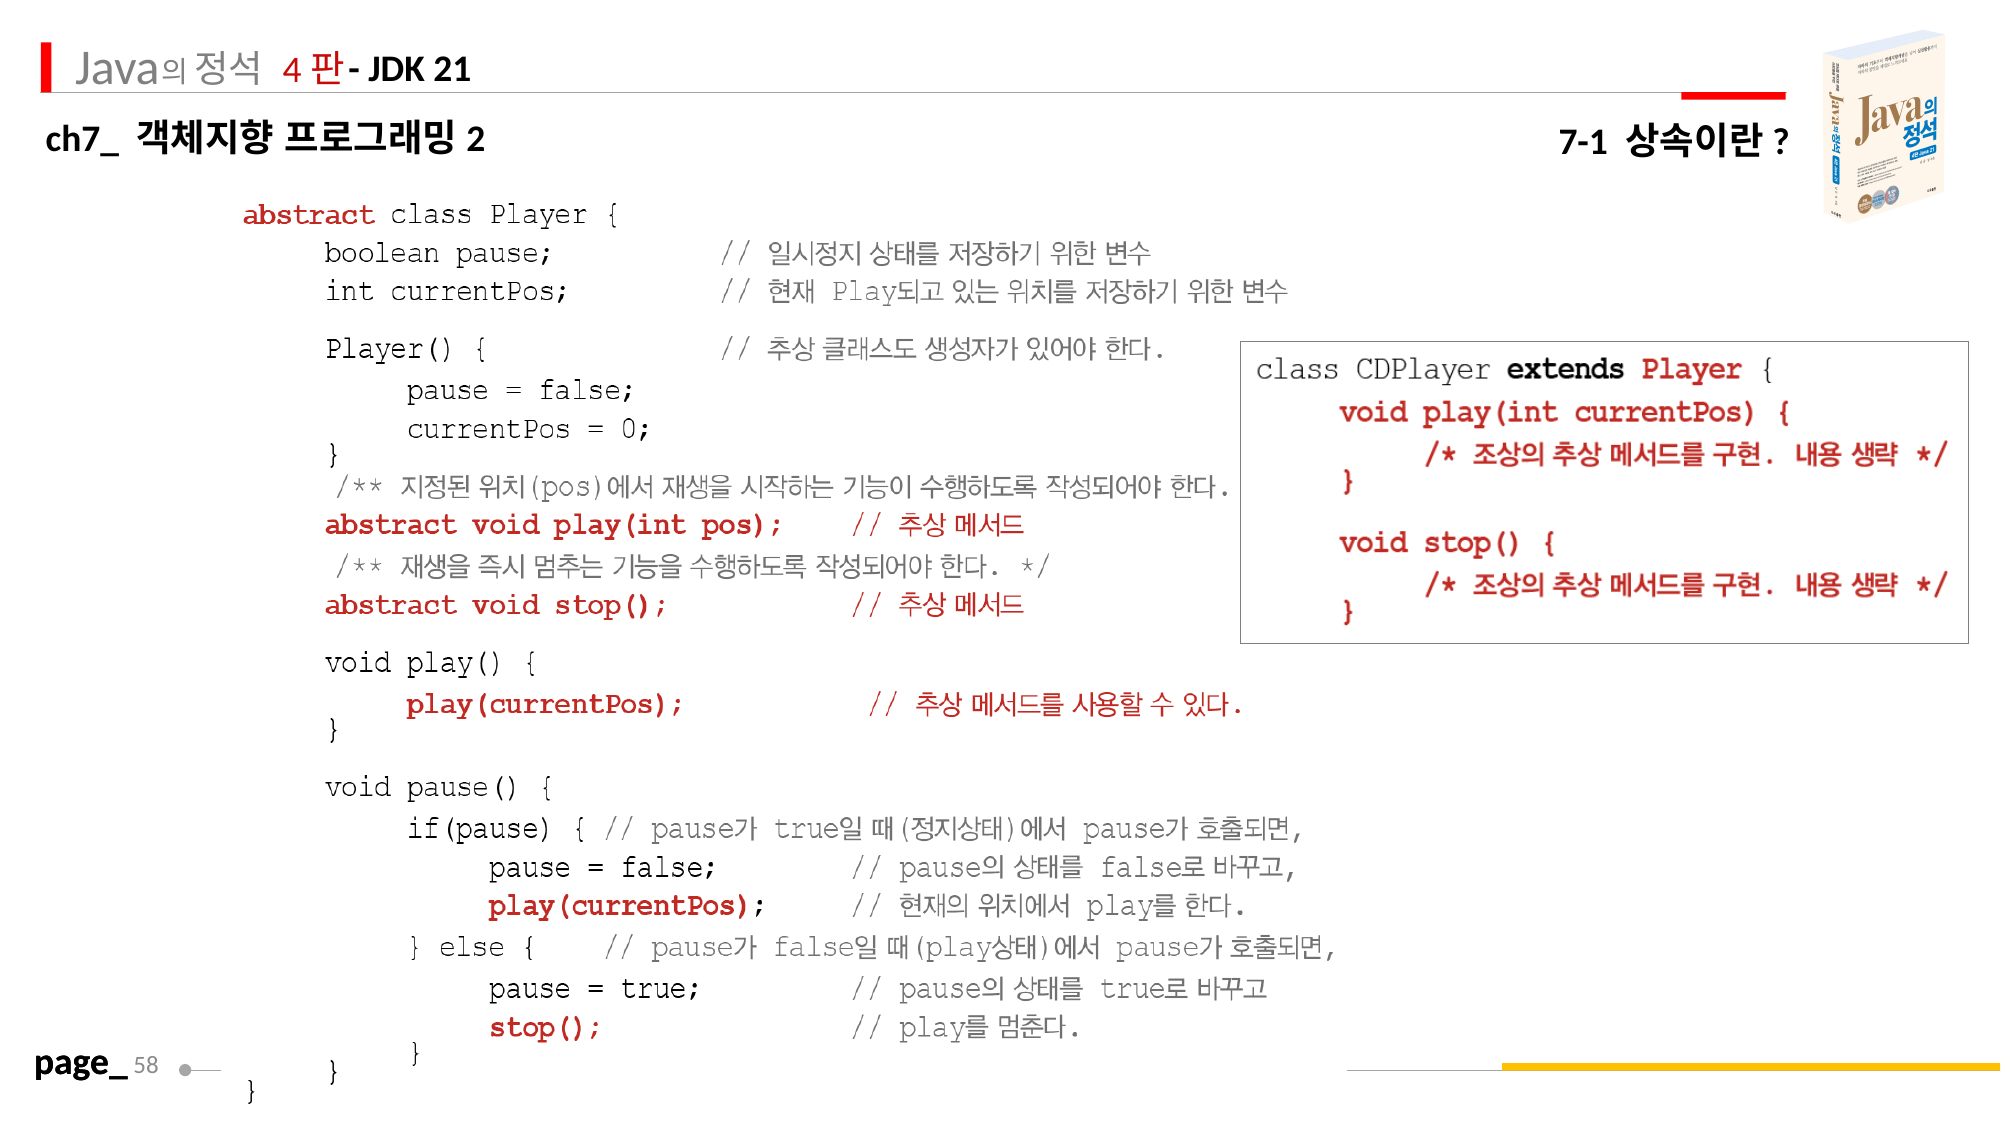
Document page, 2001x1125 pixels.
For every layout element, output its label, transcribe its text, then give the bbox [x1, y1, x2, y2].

text_box page_ [19, 1030, 145, 1090]
text_box 7-1 상속이란? [1415, 109, 1805, 169]
picture [221, 189, 1969, 1125]
slide_number 58 [106, 1033, 174, 1094]
picture [1819, 26, 1950, 228]
